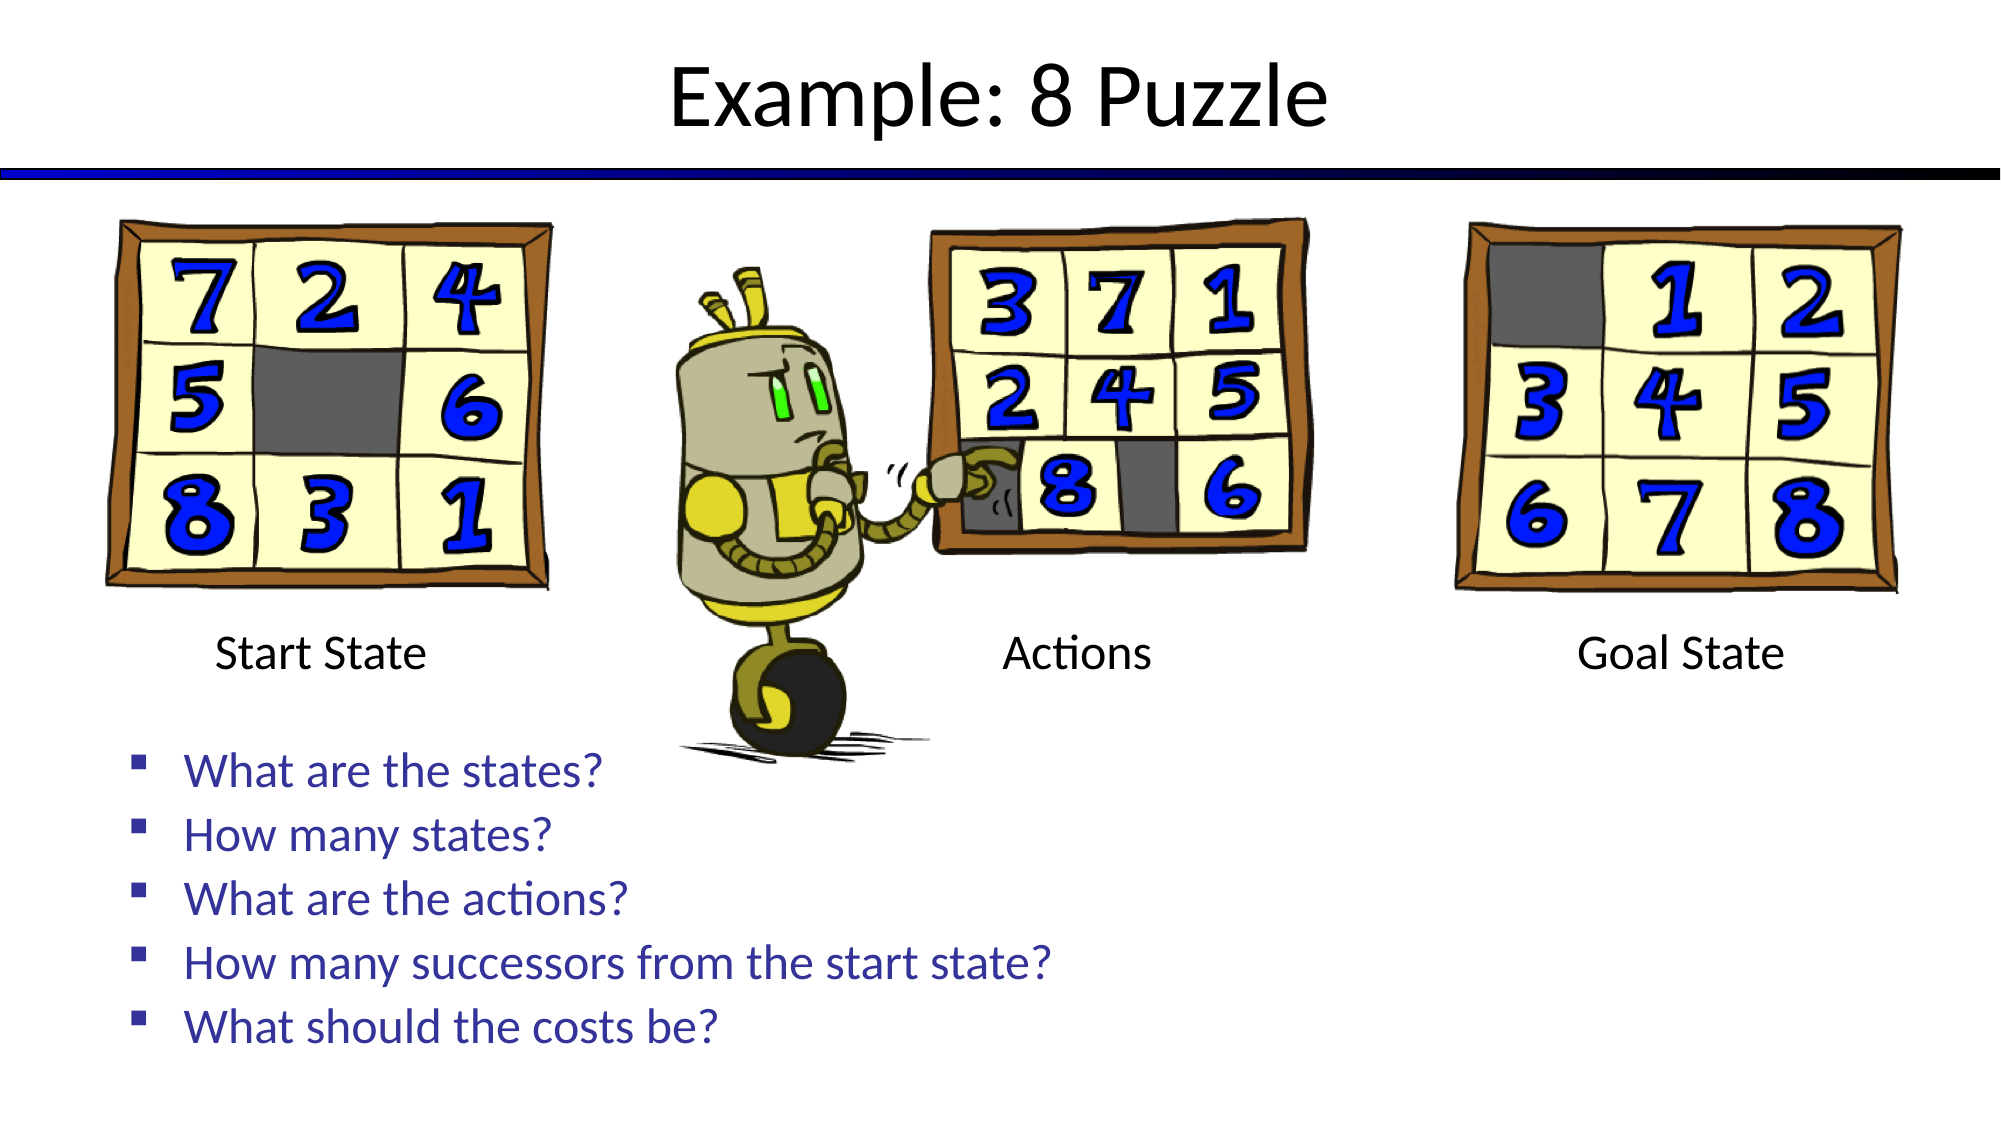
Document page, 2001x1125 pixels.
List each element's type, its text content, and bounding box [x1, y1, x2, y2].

text_box Start State [199, 627, 525, 688]
picture [87, 199, 575, 618]
text_box What are the states? How many states? What are the actions? How many successors from the start state? What should the costs be? [112, 737, 1225, 1005]
picture [1425, 199, 1925, 618]
text_box Example: 8 Puzzle [0, 0, 2000, 184]
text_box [561, 137, 1438, 890]
text_box Goal State [1562, 627, 1888, 688]
